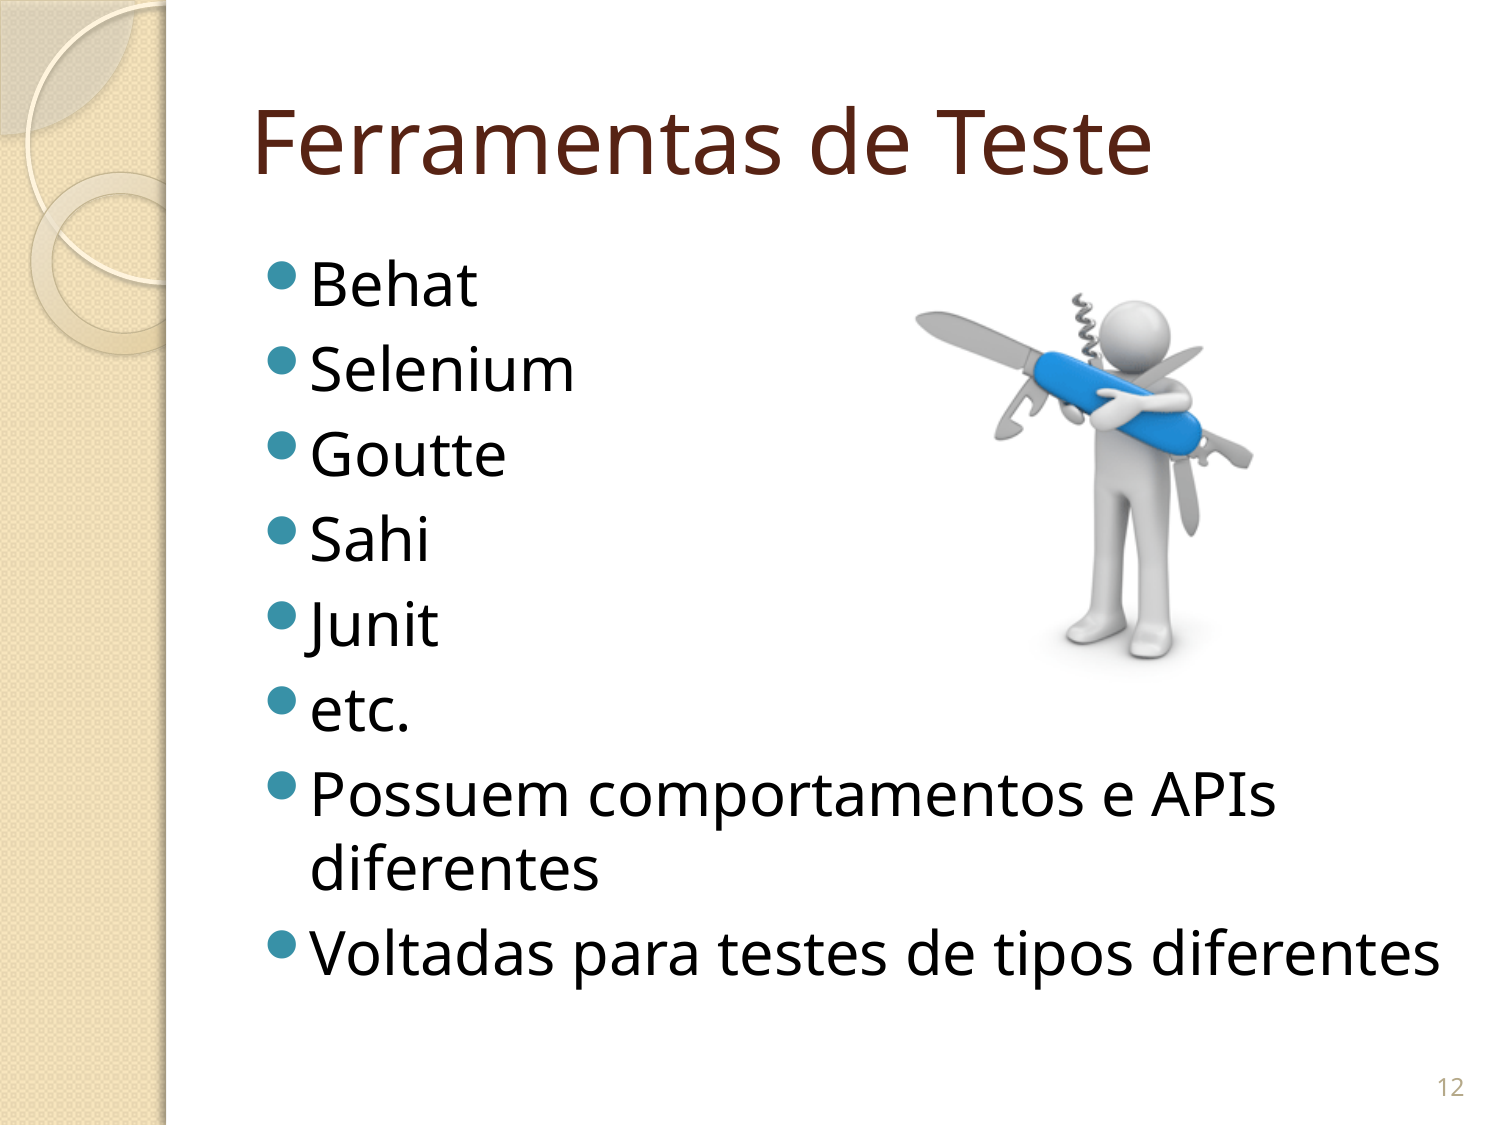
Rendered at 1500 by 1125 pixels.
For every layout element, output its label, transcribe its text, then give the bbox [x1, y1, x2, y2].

slide_number 12 [1413, 1034, 1488, 1113]
picture [796, 243, 1423, 686]
list Behat Selenium Goutte Sahi Junit etc. Possuem comportamentos e APIs diferentes Voltadas para testes de tipos diferentes [235, 237, 1466, 1025]
title Ferramentas de Teste [235, 45, 1466, 233]
